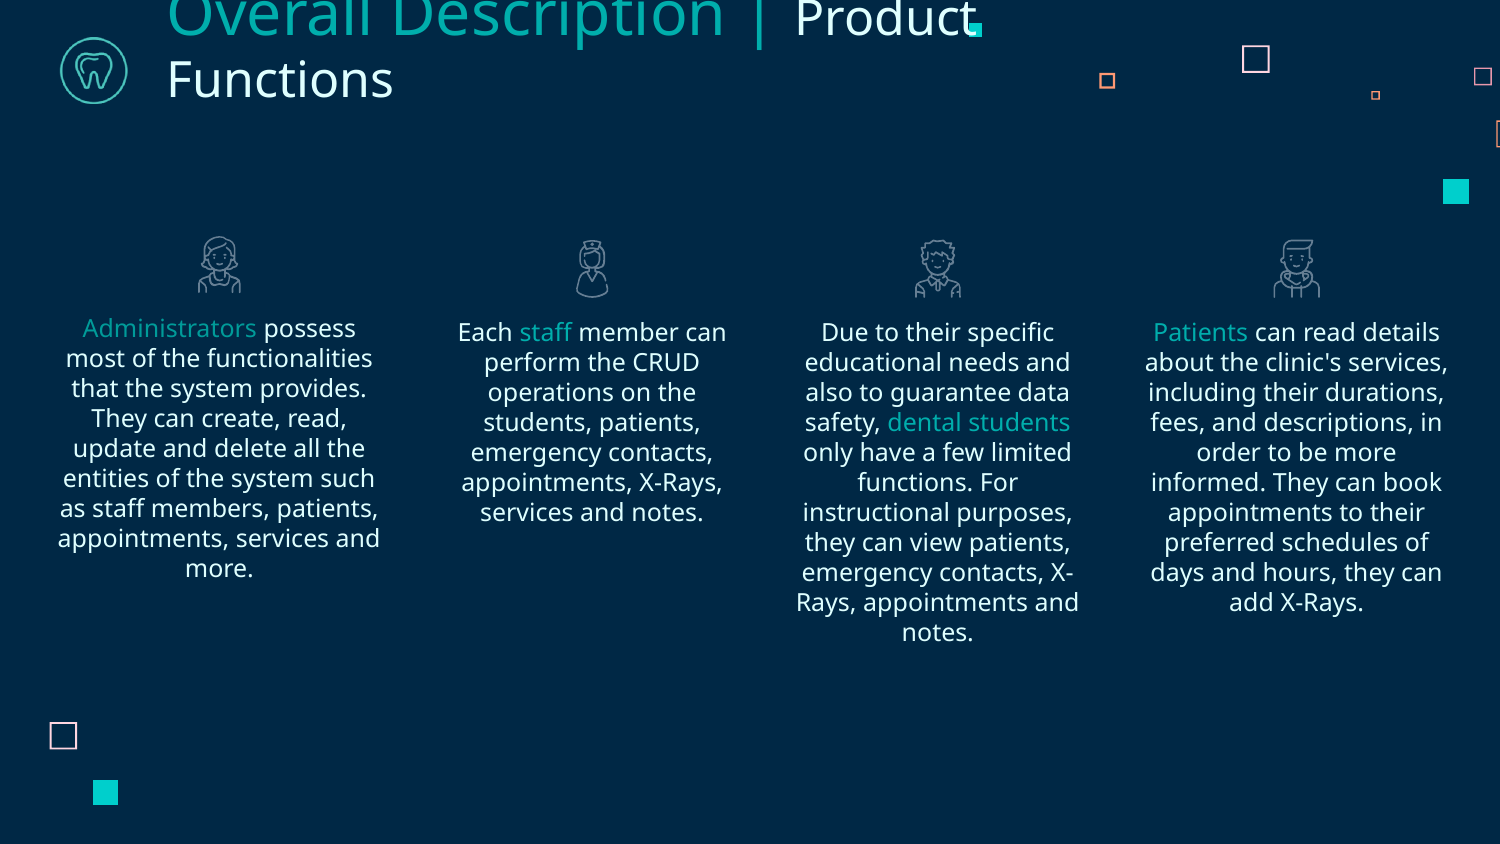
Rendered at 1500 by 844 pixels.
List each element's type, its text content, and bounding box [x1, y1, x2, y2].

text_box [575, 239, 610, 299]
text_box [1273, 239, 1321, 299]
picture [58, 37, 132, 105]
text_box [914, 239, 962, 299]
text_box Patients can read details about the clinic's services, including their durations, fees, and descriptions, in order to be more informed. They can book appointments to their preferred schedules of days and hours, they can add X-Rays. [1126, 301, 1468, 631]
text_box Administrators possess most of the functionalities that the system provides. They can create, read, update and delete all the entities of the system such as staff members, patients, appointments, services and more. [34, 297, 405, 593]
text_box Each staff member can perform the CRUD operations on the students, patients, emergency contacts, appointments, X-Rays, services and notes. [434, 301, 750, 542]
text_box Overall Description | Product Functions [151, 31, 1096, 123]
text_box Due to their specific educational needs and also to guarantee data safety, dental students only have a few limited functions. For instructional purposes, they can view patients, emergency contacts, X-Rays, appointments and notes. [780, 301, 1096, 664]
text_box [197, 235, 242, 294]
